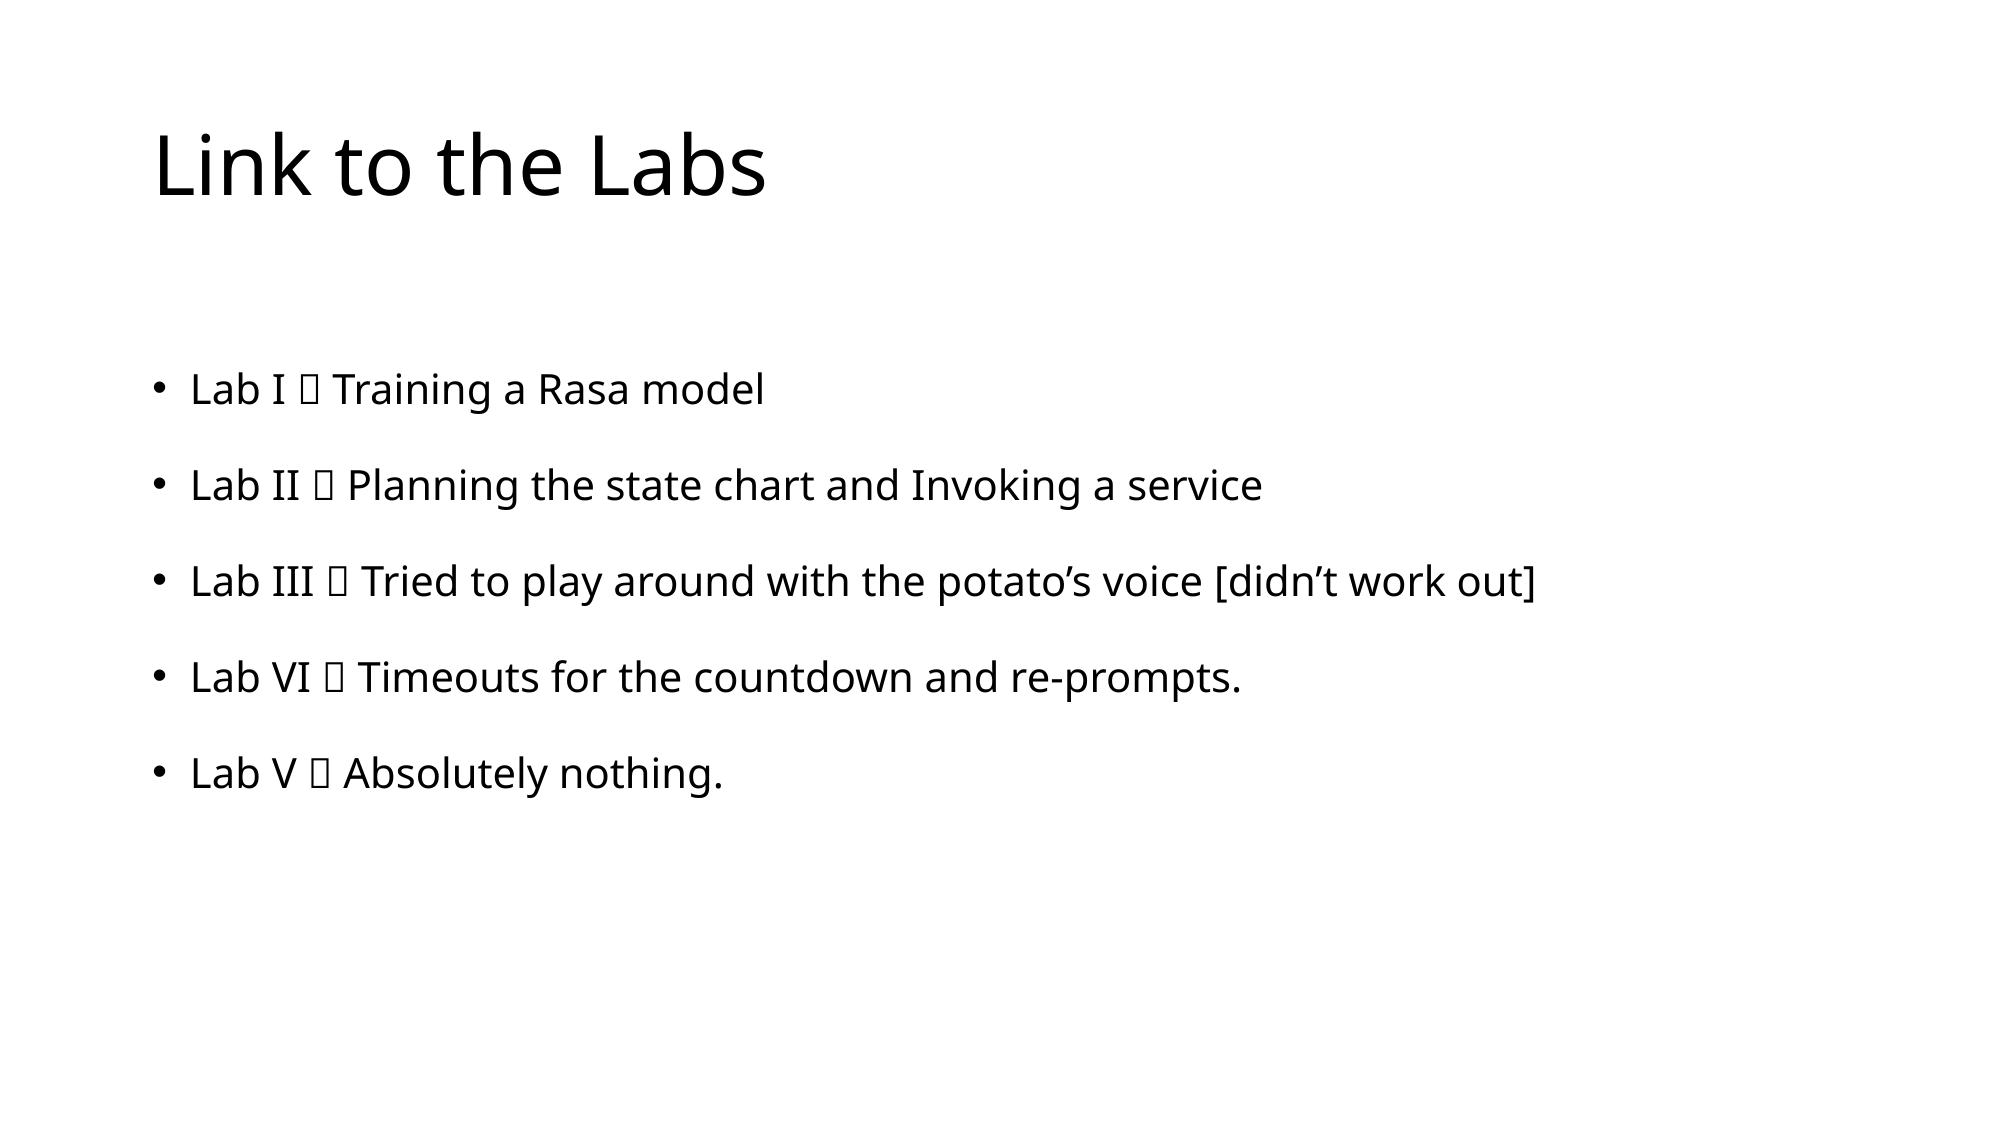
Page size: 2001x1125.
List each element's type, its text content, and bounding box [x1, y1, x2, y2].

list Lab I  Training a Rasa model Lab II  Planning the state chart and Invoking a service Lab III  Tried to play around with the potato’s voice [didn’t work out] Lab VI  Timeouts for the countdown and re-prompts. Lab V  Absolutely nothing. [137, 329, 1863, 1014]
title Link to the Labs [137, 59, 1863, 278]
